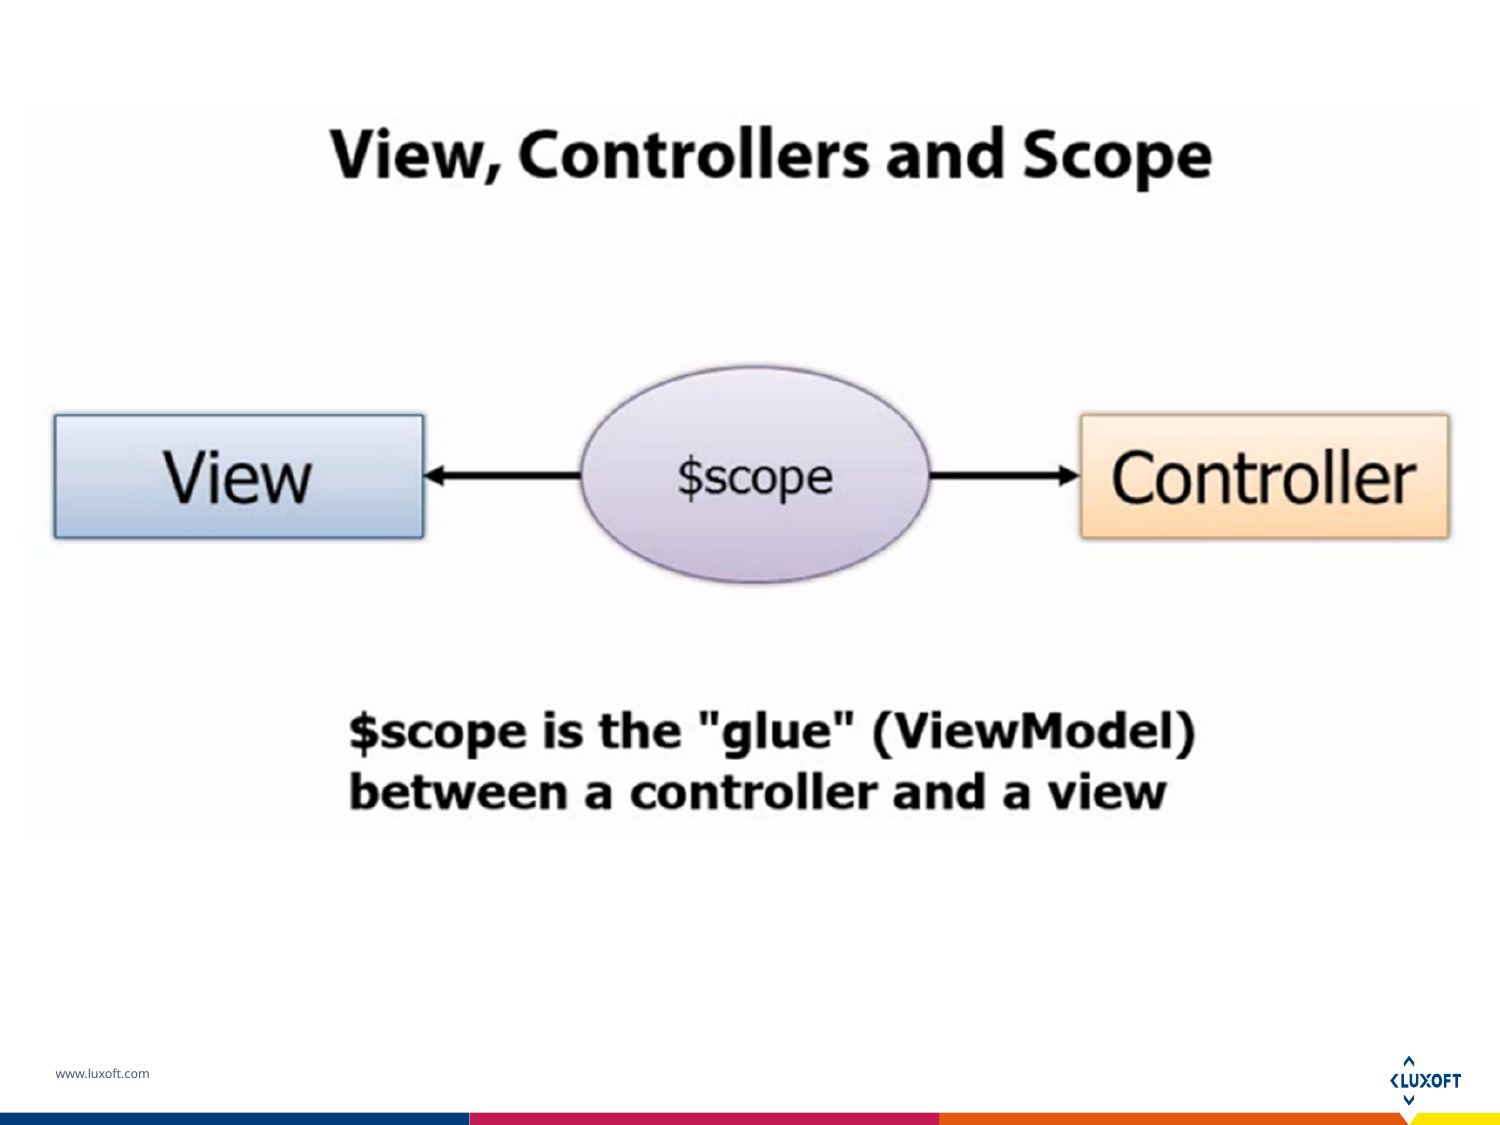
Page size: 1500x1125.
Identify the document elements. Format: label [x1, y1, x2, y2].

picture [24, 104, 1480, 834]
